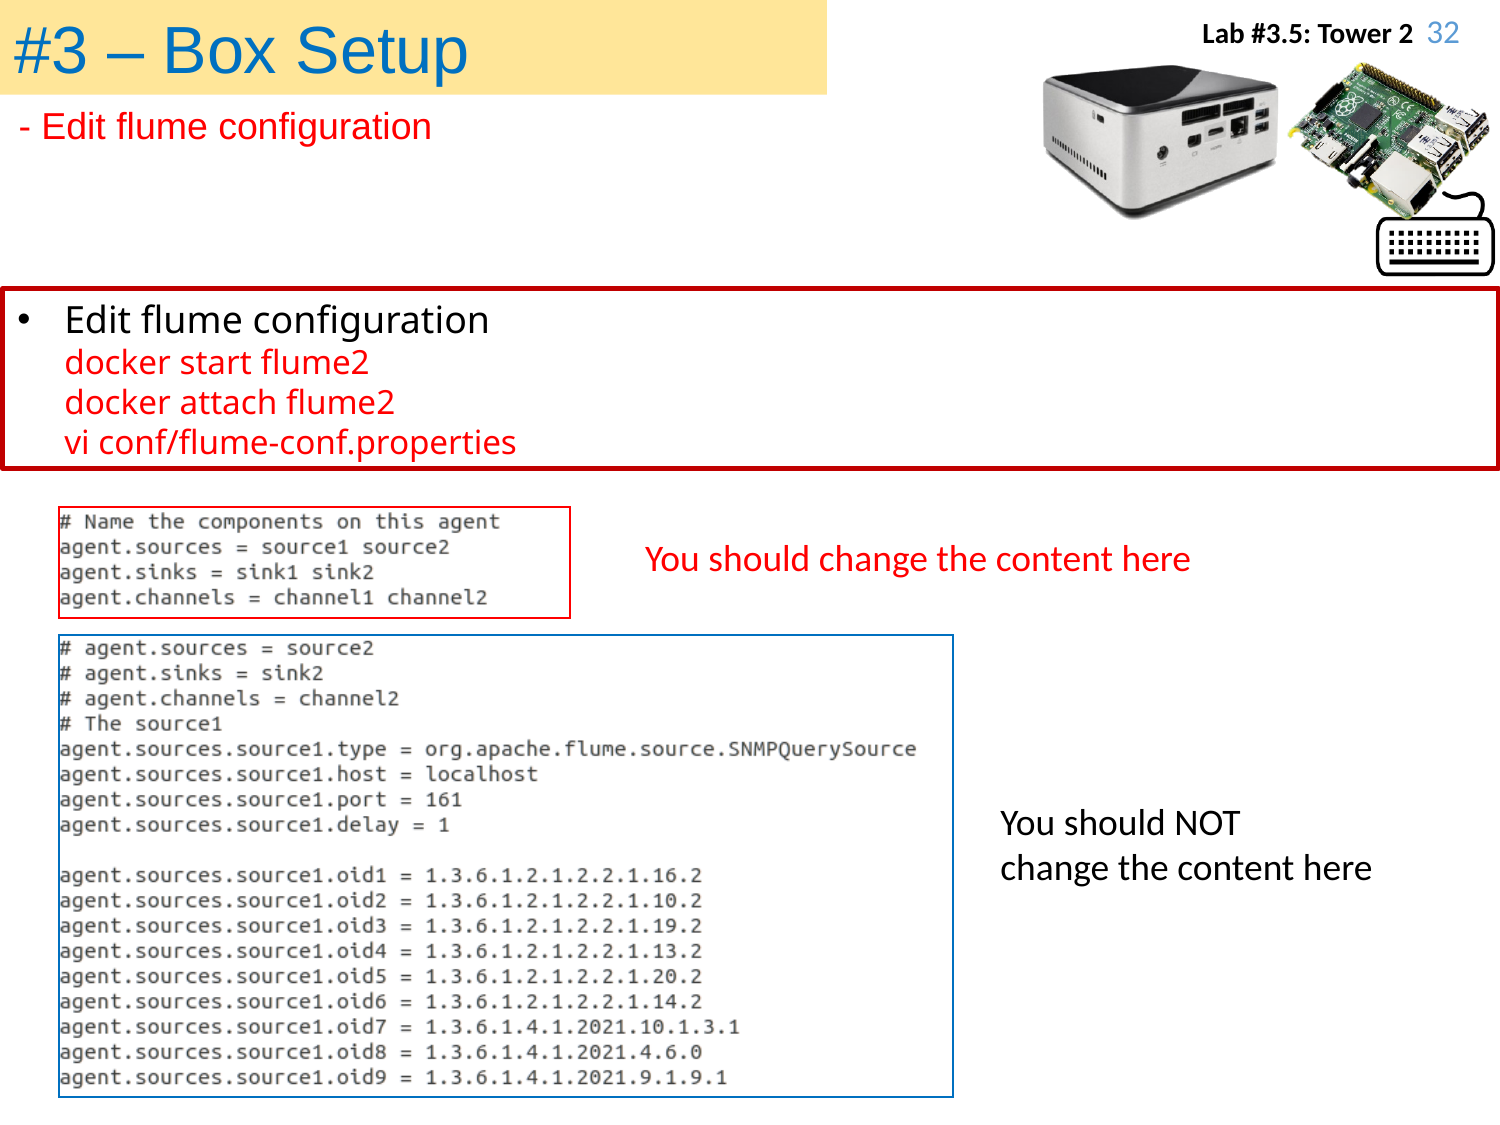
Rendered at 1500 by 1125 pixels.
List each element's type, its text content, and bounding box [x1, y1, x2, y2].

text_box Edit flume configuration docker start flume2 docker attach flume2 vi conf/flume-conf.properties [2, 288, 1499, 469]
picture [1034, 47, 1500, 326]
picture [58, 512, 1125, 1097]
text_box You should NOT change the content here [1125, 790, 1500, 896]
text_box - Edit flume configuration [3, 94, 1034, 155]
text_box [58, 506, 571, 512]
text_box You should change the content here [1125, 527, 1284, 587]
text_box #3 – Box Setup [0, 0, 827, 95]
